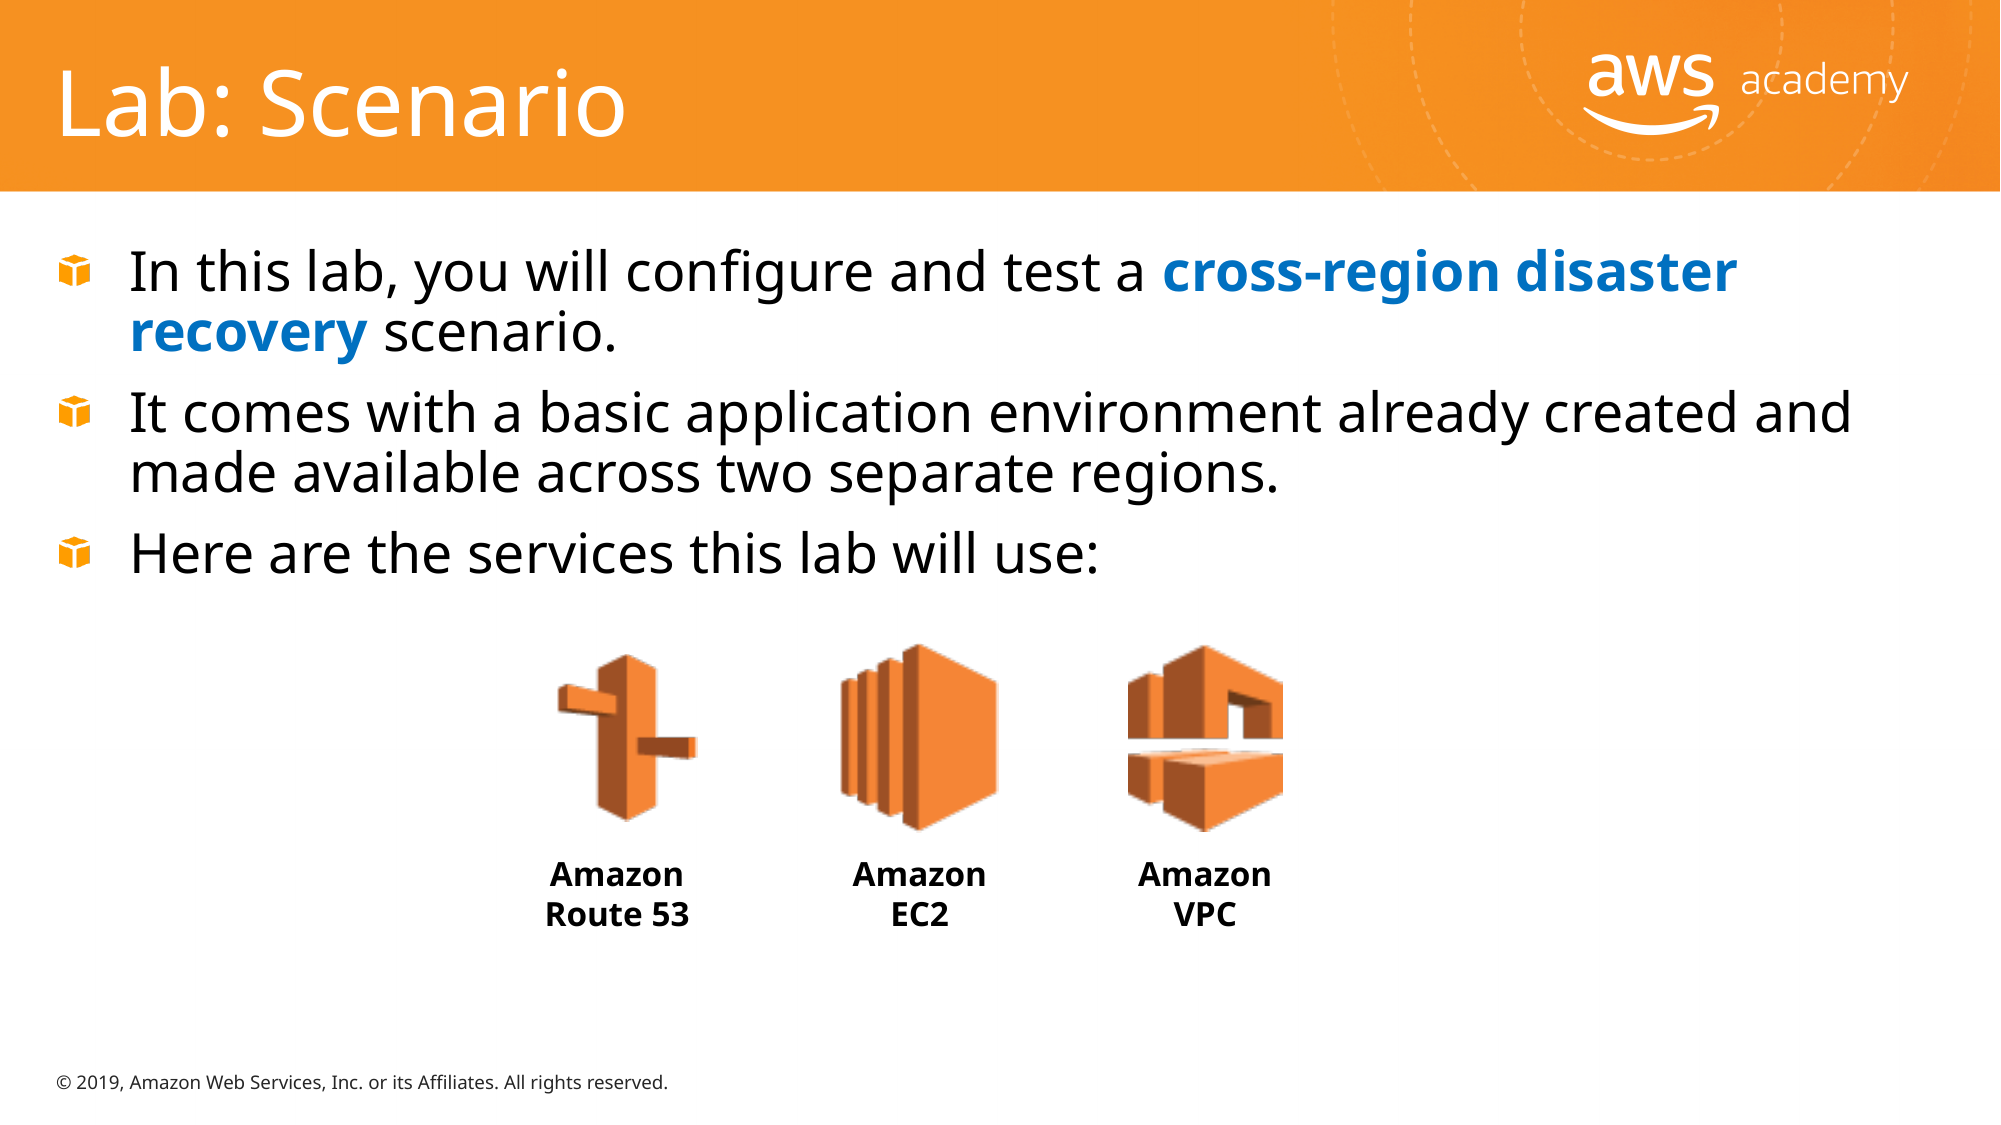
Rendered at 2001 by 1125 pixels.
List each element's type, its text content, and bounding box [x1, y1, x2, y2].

list In this lab, you will configure and test a cross-region disaster recovery scenario. It comes with a basic application environment already created and made available across two separate regions. Here are the services this lab will use: [39, 236, 1902, 1043]
text_box Amazon Route 53 [537, 853, 698, 888]
picture [0, 0, 2000, 1125]
title Lab: Scenario [39, 43, 1863, 172]
text_box Amazon EC2 [826, 853, 1014, 899]
text_box Amazon VPC [1111, 853, 1299, 899]
